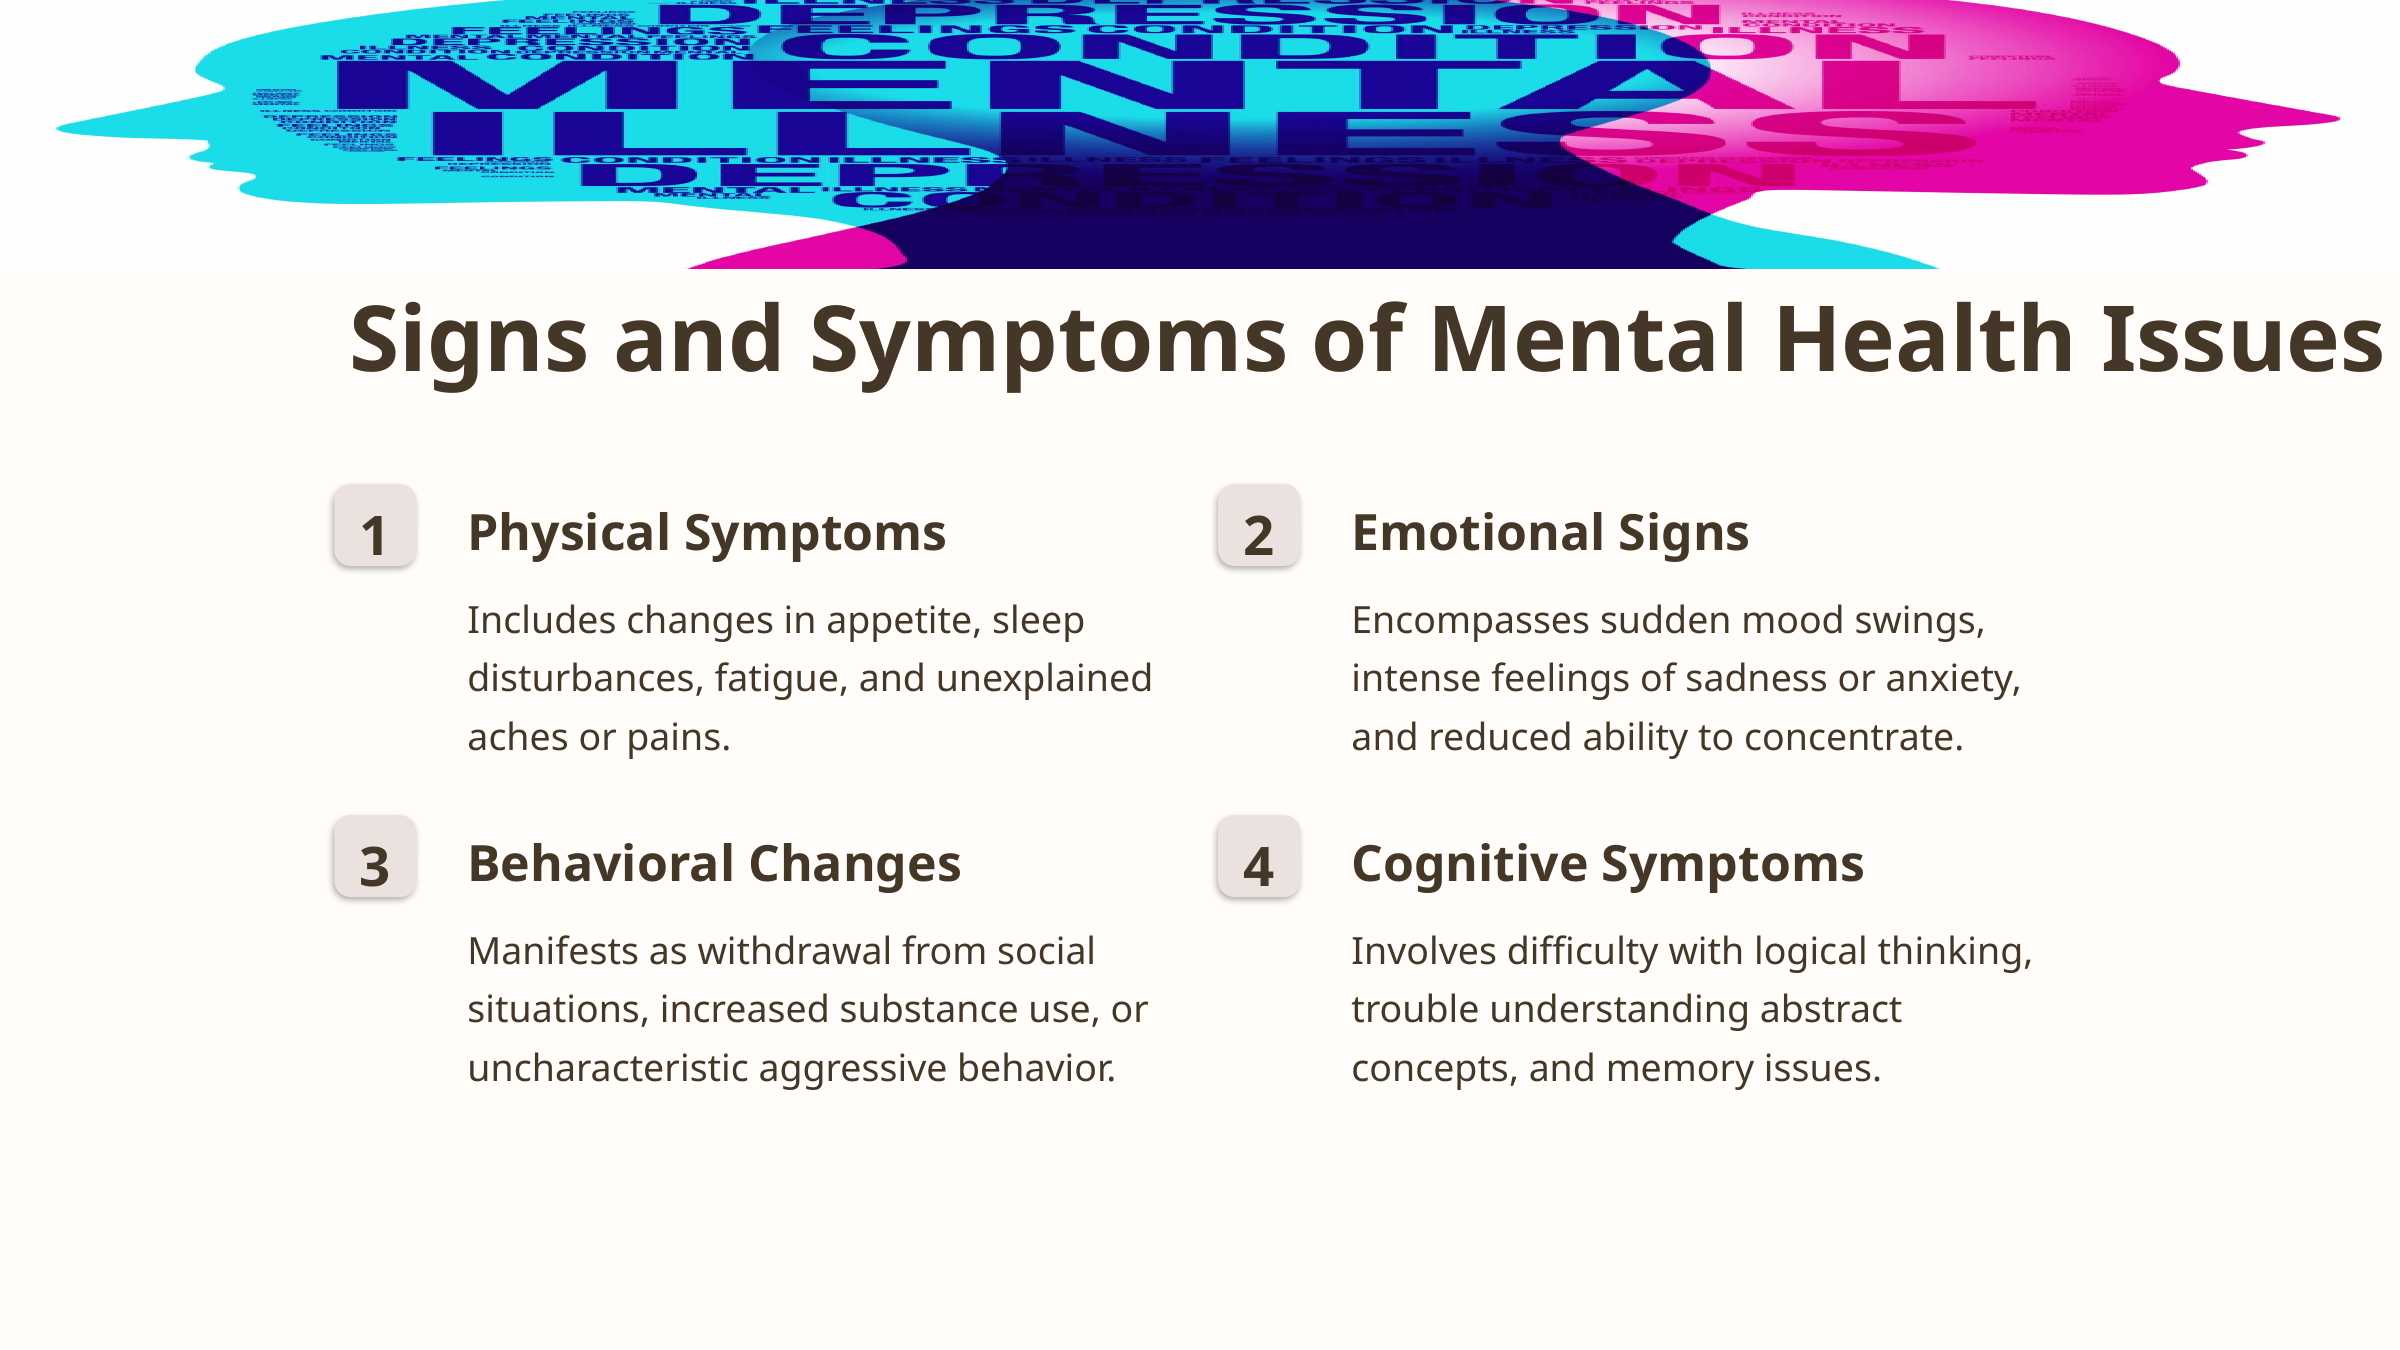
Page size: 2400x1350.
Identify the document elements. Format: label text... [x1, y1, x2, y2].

text_box Behavioral Changes [452, 827, 837, 885]
text_box Physical Symptoms [452, 496, 829, 554]
text_box Cognitive Symptoms [1336, 827, 1737, 885]
text_box 4 [1244, 821, 1275, 891]
text_box Manifests as withdrawal from social situations, increased substance use, or uncharacteristic aggressive behavior. [452, 906, 1182, 1082]
text_box 1 [365, 490, 386, 560]
text_box [1218, 483, 1301, 566]
text_box [334, 815, 417, 898]
text_box [1218, 815, 1301, 898]
text_box [0, 278, 2400, 1350]
text_box Emotional Signs [1336, 496, 1702, 554]
text_box 3 [362, 821, 389, 891]
text_box [334, 483, 417, 566]
text_box Includes changes in appetite, sleep disturbances, fatigue, and unexplained aches or pains. [452, 575, 1182, 751]
text_box Signs and Symptoms of Mental Health Issues [334, 280, 2056, 383]
text_box Involves difficulty with logical thinking, trouble understanding abstract concepts, and memory issues. [1336, 906, 2066, 1082]
picture [0, 0, 2400, 269]
text_box Encompasses sudden mood swings, intense feelings of sadness or anxiety, and reduced ability to concentrate. [1336, 575, 2066, 751]
text_box 2 [1245, 490, 1273, 560]
